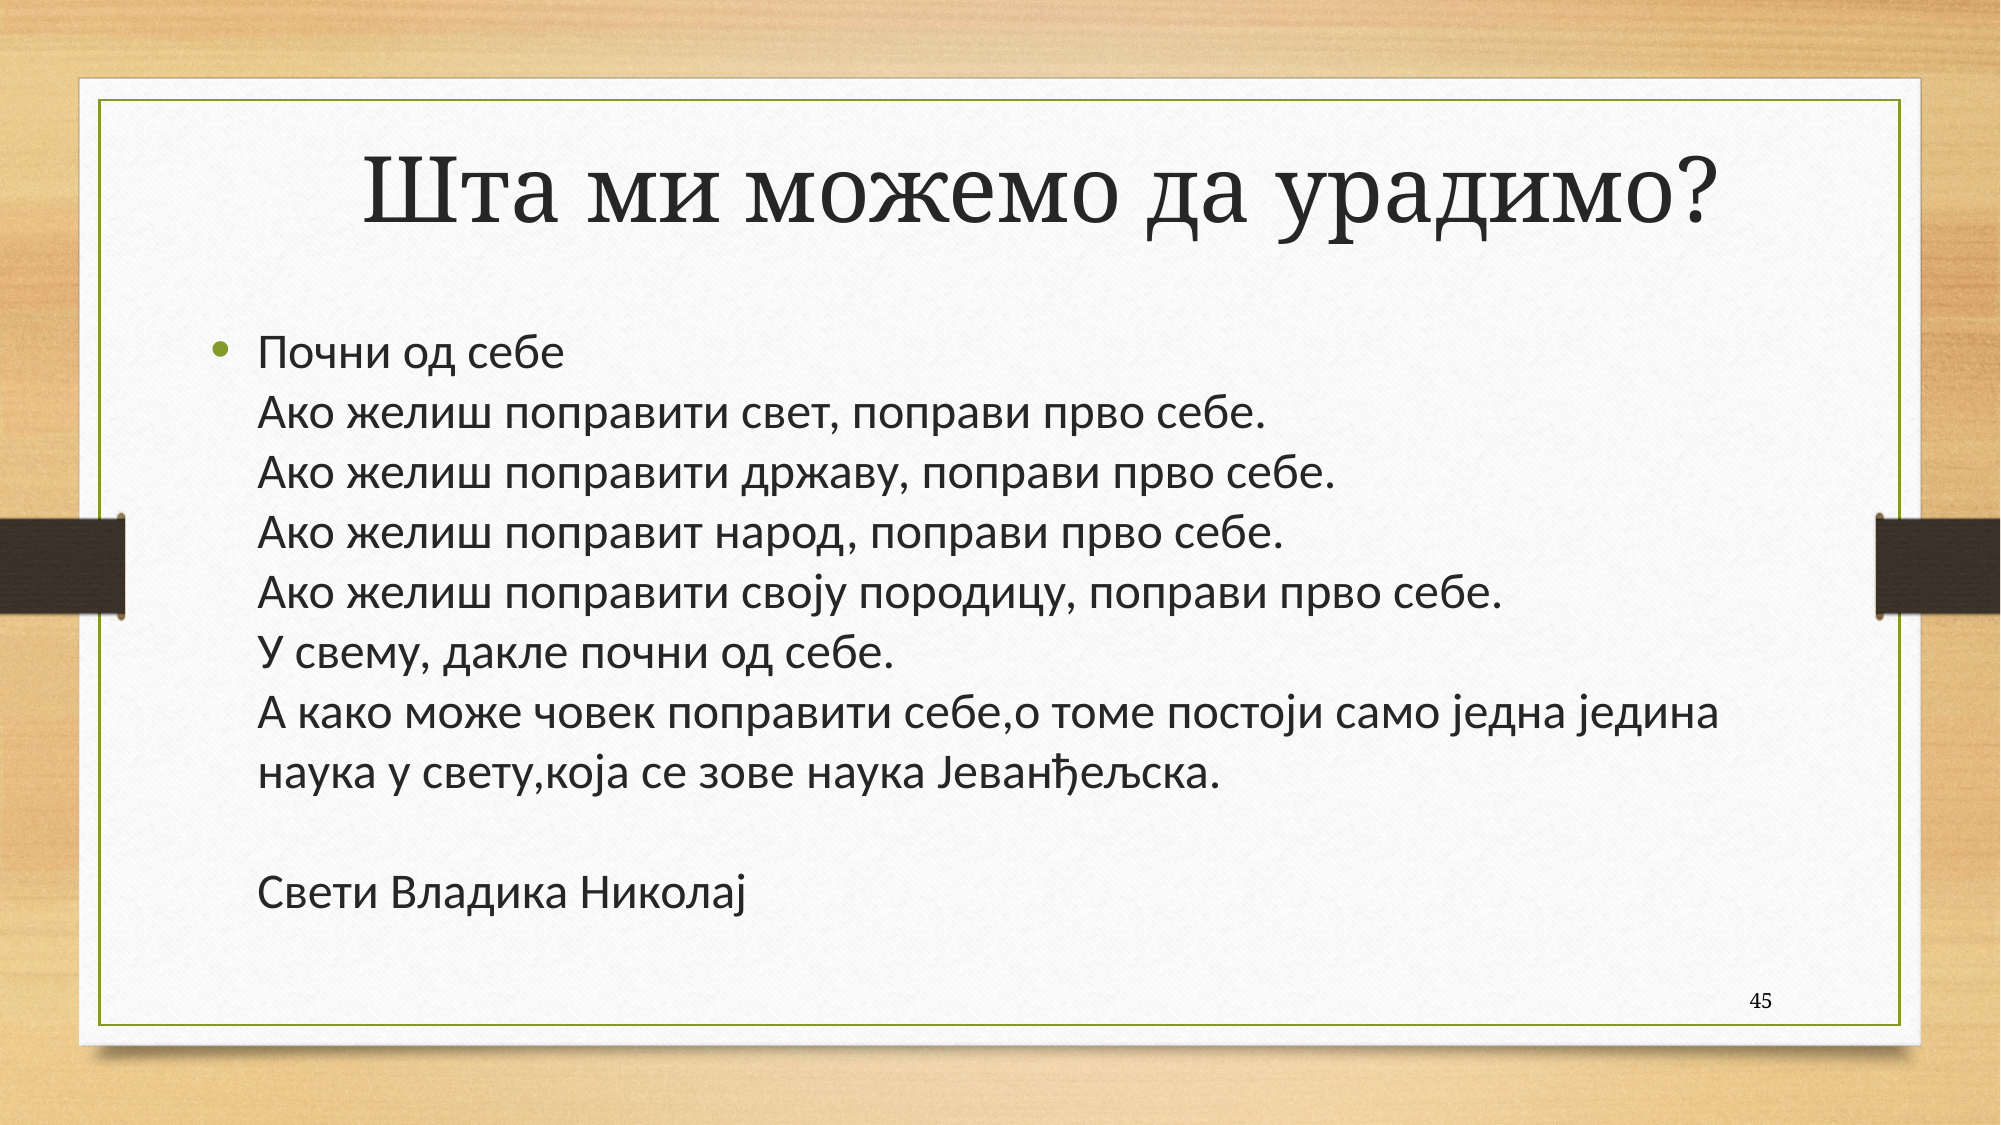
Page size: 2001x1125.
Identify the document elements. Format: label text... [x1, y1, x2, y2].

list Почни од себе Ако желиш поправити свет, поправи прво себе. Ако желиш поправити државу, поправи прво себе. Ако желиш поправит народ, поправи прво себе. Ако желиш поправити своју породицу, поправи прво себе. У свему, дакле почни од себе. А како може човек поправити себе,о томе постоји само једна једина наука у свету,која се зове наука Јеванђељска. Свети Владика Николај [195, 311, 1857, 971]
title Шта ми можемо да урадимо? [253, 78, 1829, 293]
picture [0, 0, 2001, 1125]
slide_number 45 [1698, 979, 1788, 1025]
